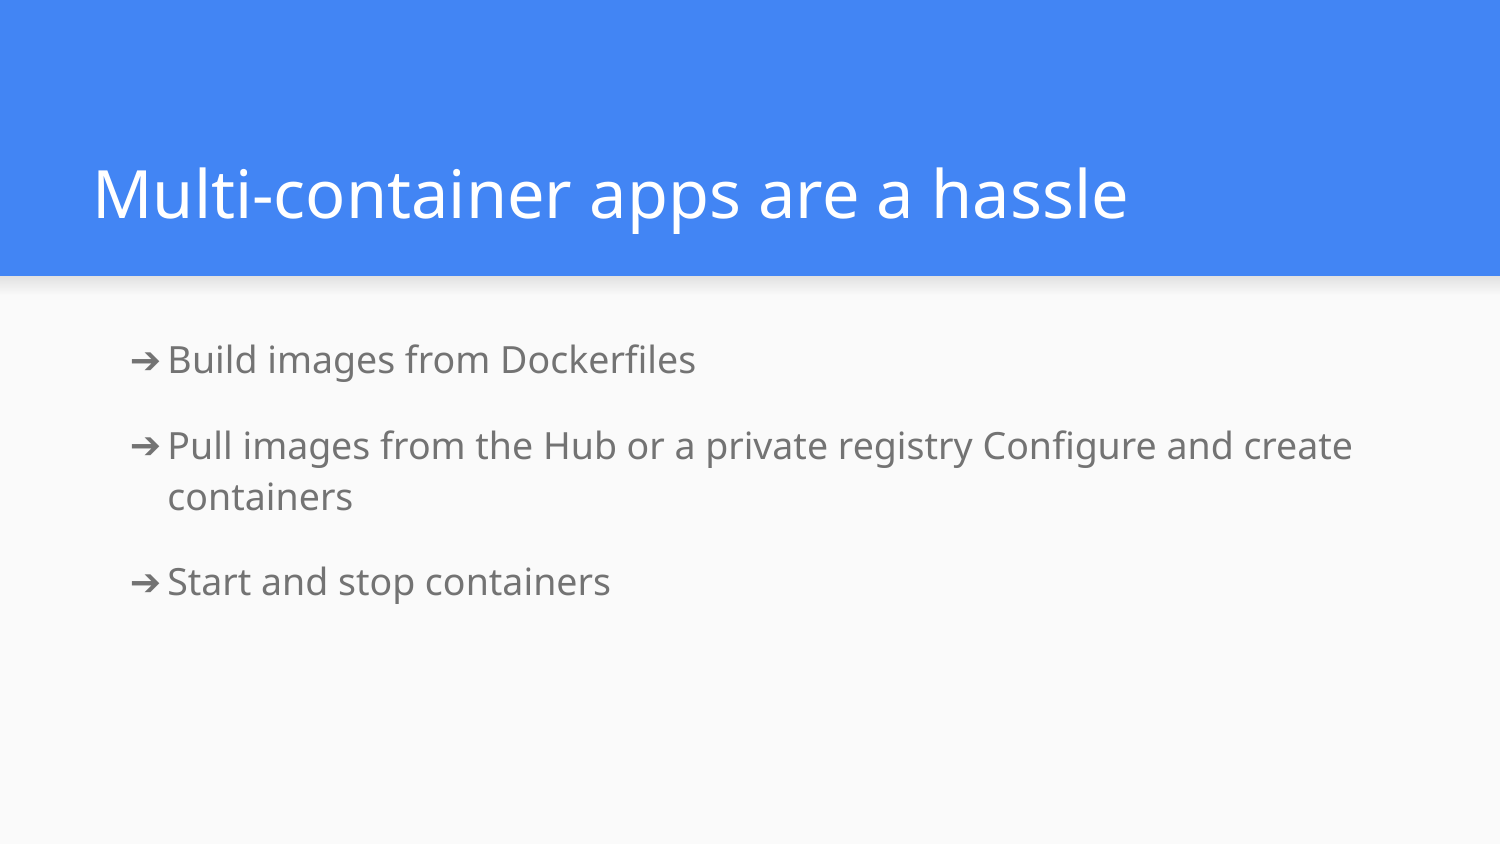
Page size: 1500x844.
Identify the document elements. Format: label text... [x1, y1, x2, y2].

list Build images from Dockerfiles Pull images from the Hub or a private registry Configure and create containers Start and stop containers [77, 314, 1427, 760]
title Multi-container apps are a hassle [77, 121, 1427, 248]
